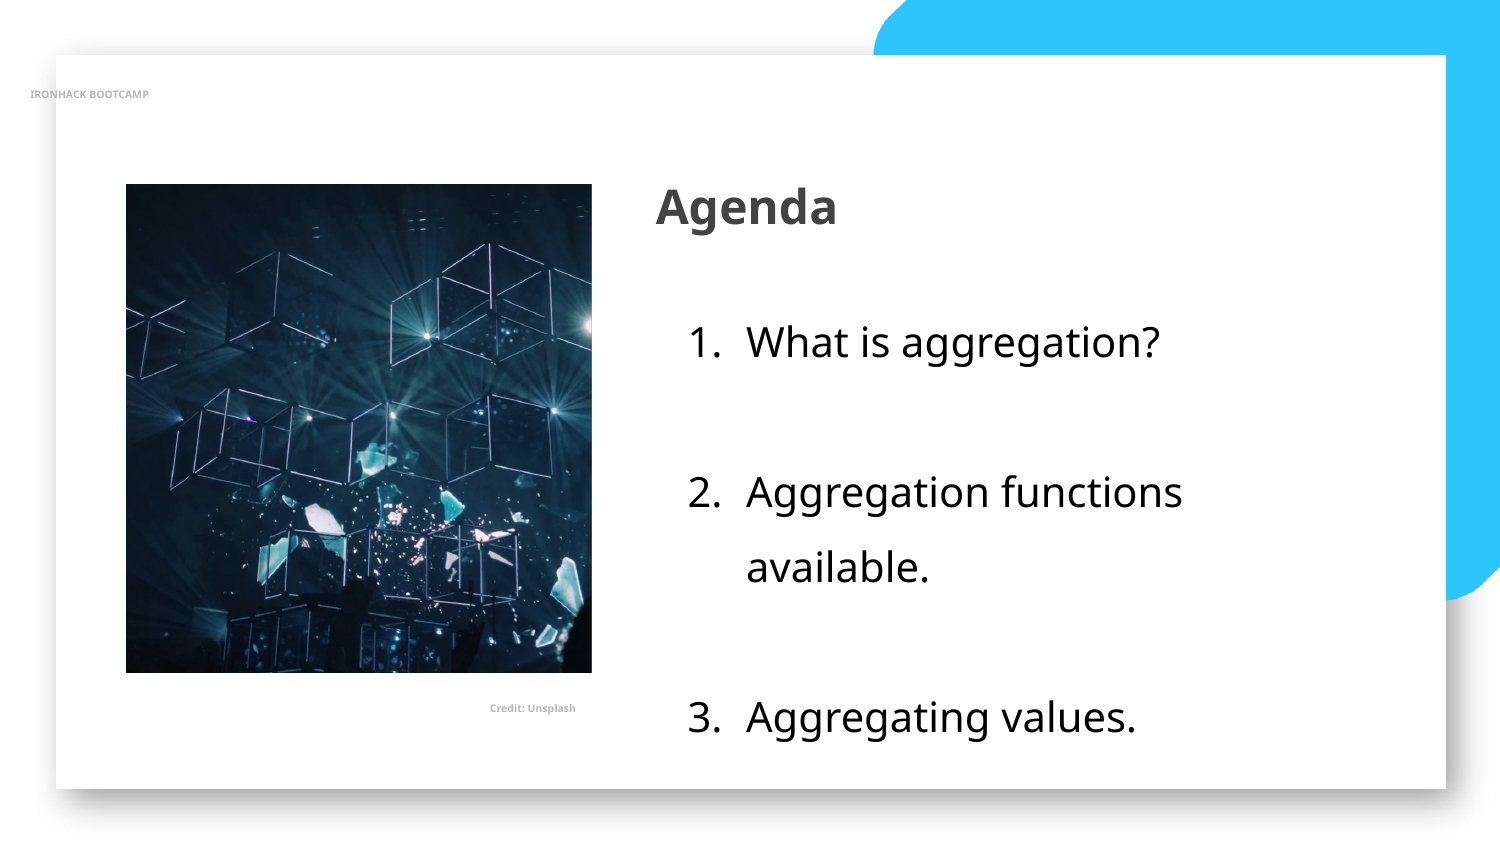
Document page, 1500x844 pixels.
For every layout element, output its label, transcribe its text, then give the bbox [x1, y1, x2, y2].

text_box What is aggregation? Aggregation functions available. Aggregating values. [655, 275, 1368, 656]
picture [0, 0, 1500, 844]
text_box IRONHACK BOOTCAMP [15, 71, 354, 108]
text_box Agenda [640, 161, 1301, 279]
text_box Credit: Unsplash [253, 685, 592, 722]
